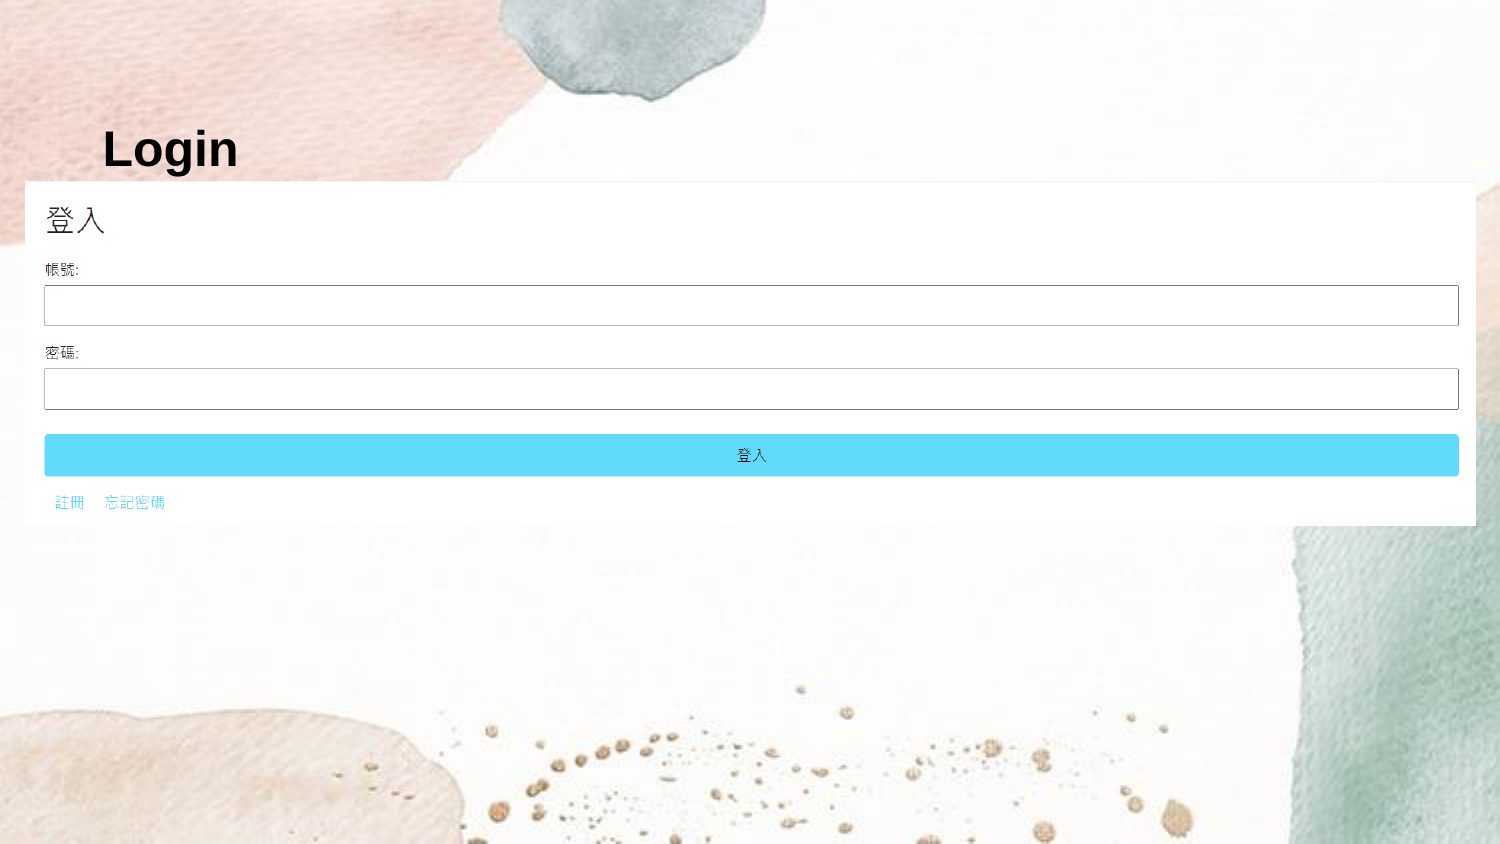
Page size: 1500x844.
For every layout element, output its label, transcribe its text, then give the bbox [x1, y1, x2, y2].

title Login [87, 71, 1413, 179]
picture [0, 0, 1500, 844]
